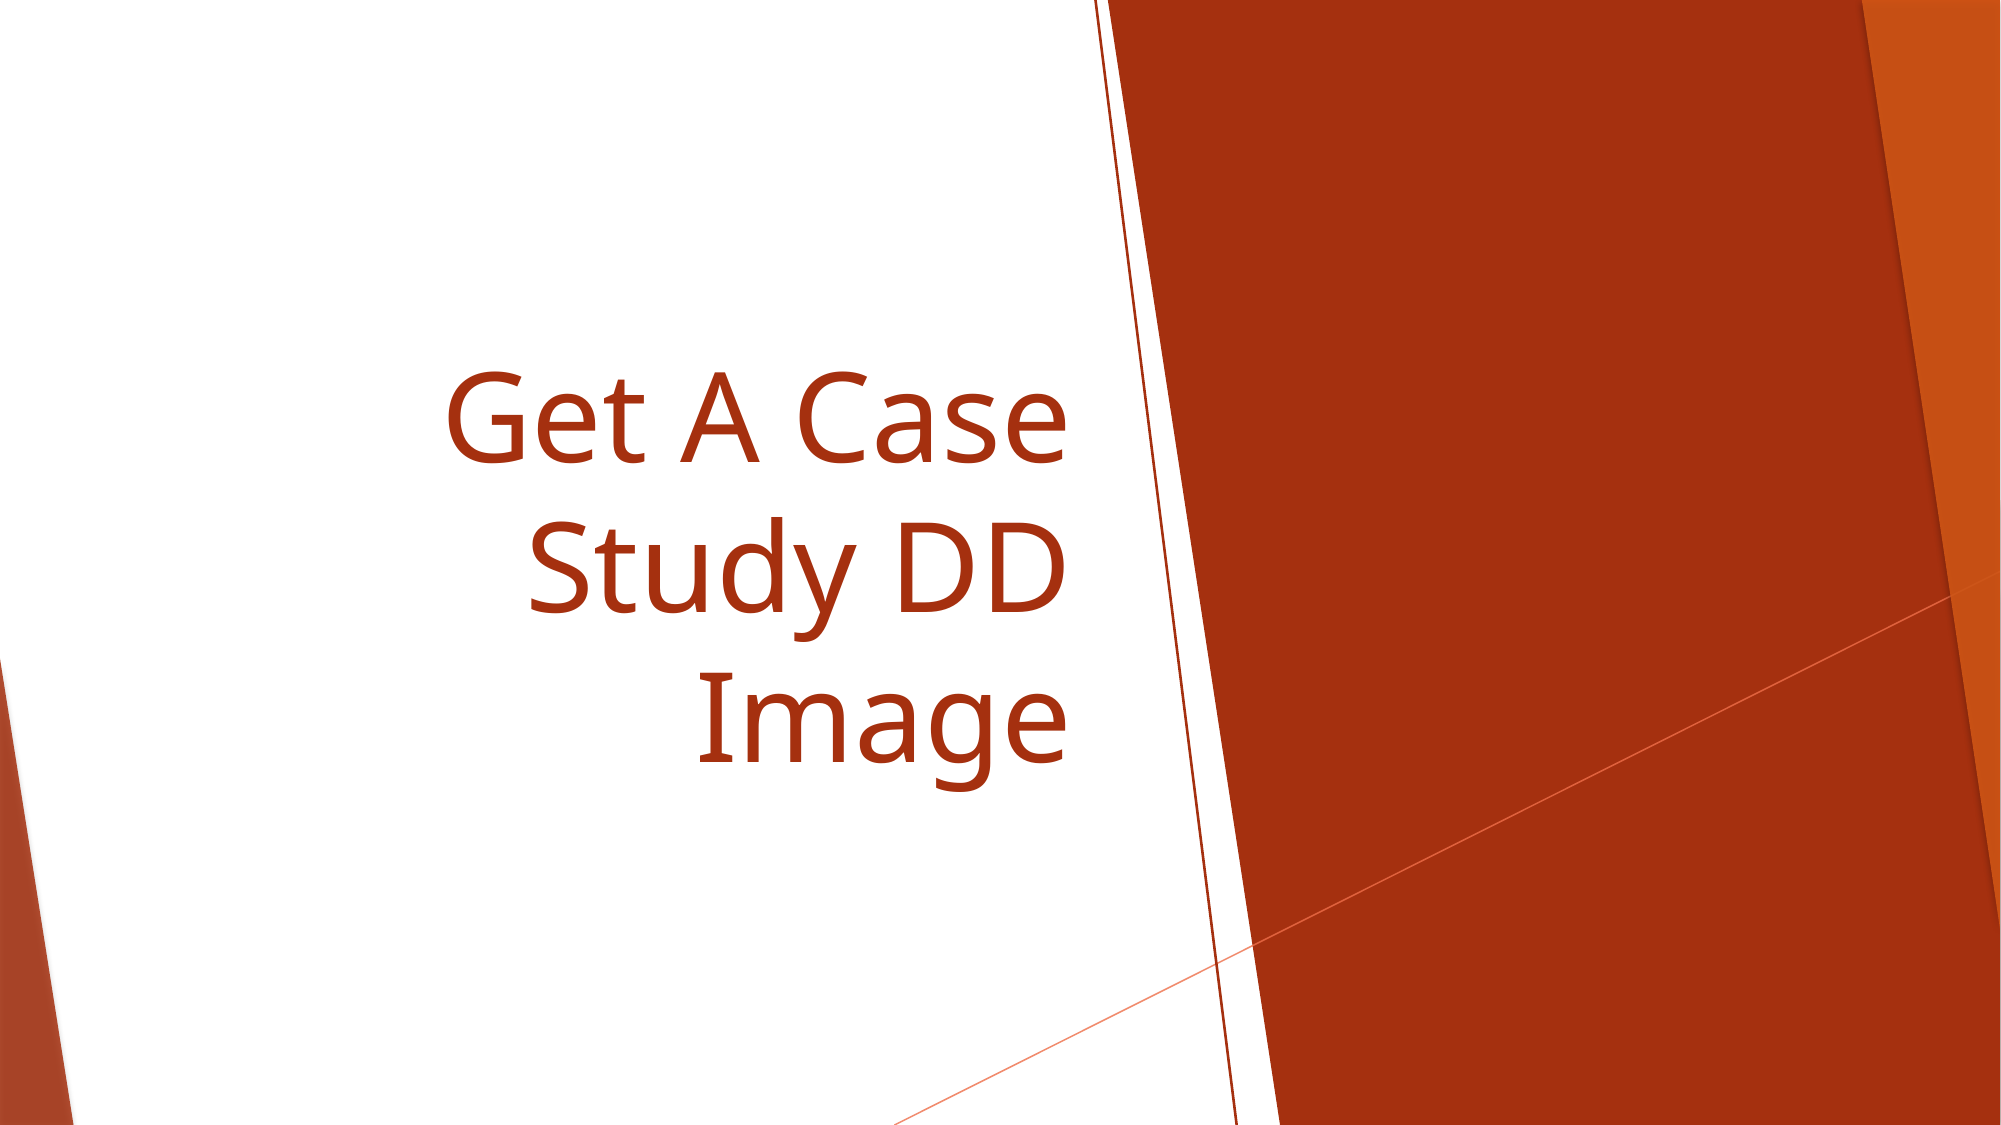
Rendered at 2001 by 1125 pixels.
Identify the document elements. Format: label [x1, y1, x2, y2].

text_box [1238, 0, 2000, 570]
text_box [0, 0, 1093, 1125]
text_box [1241, 570, 2000, 1125]
text_box [1094, 0, 1238, 1125]
text_box [894, 570, 1090, 1125]
